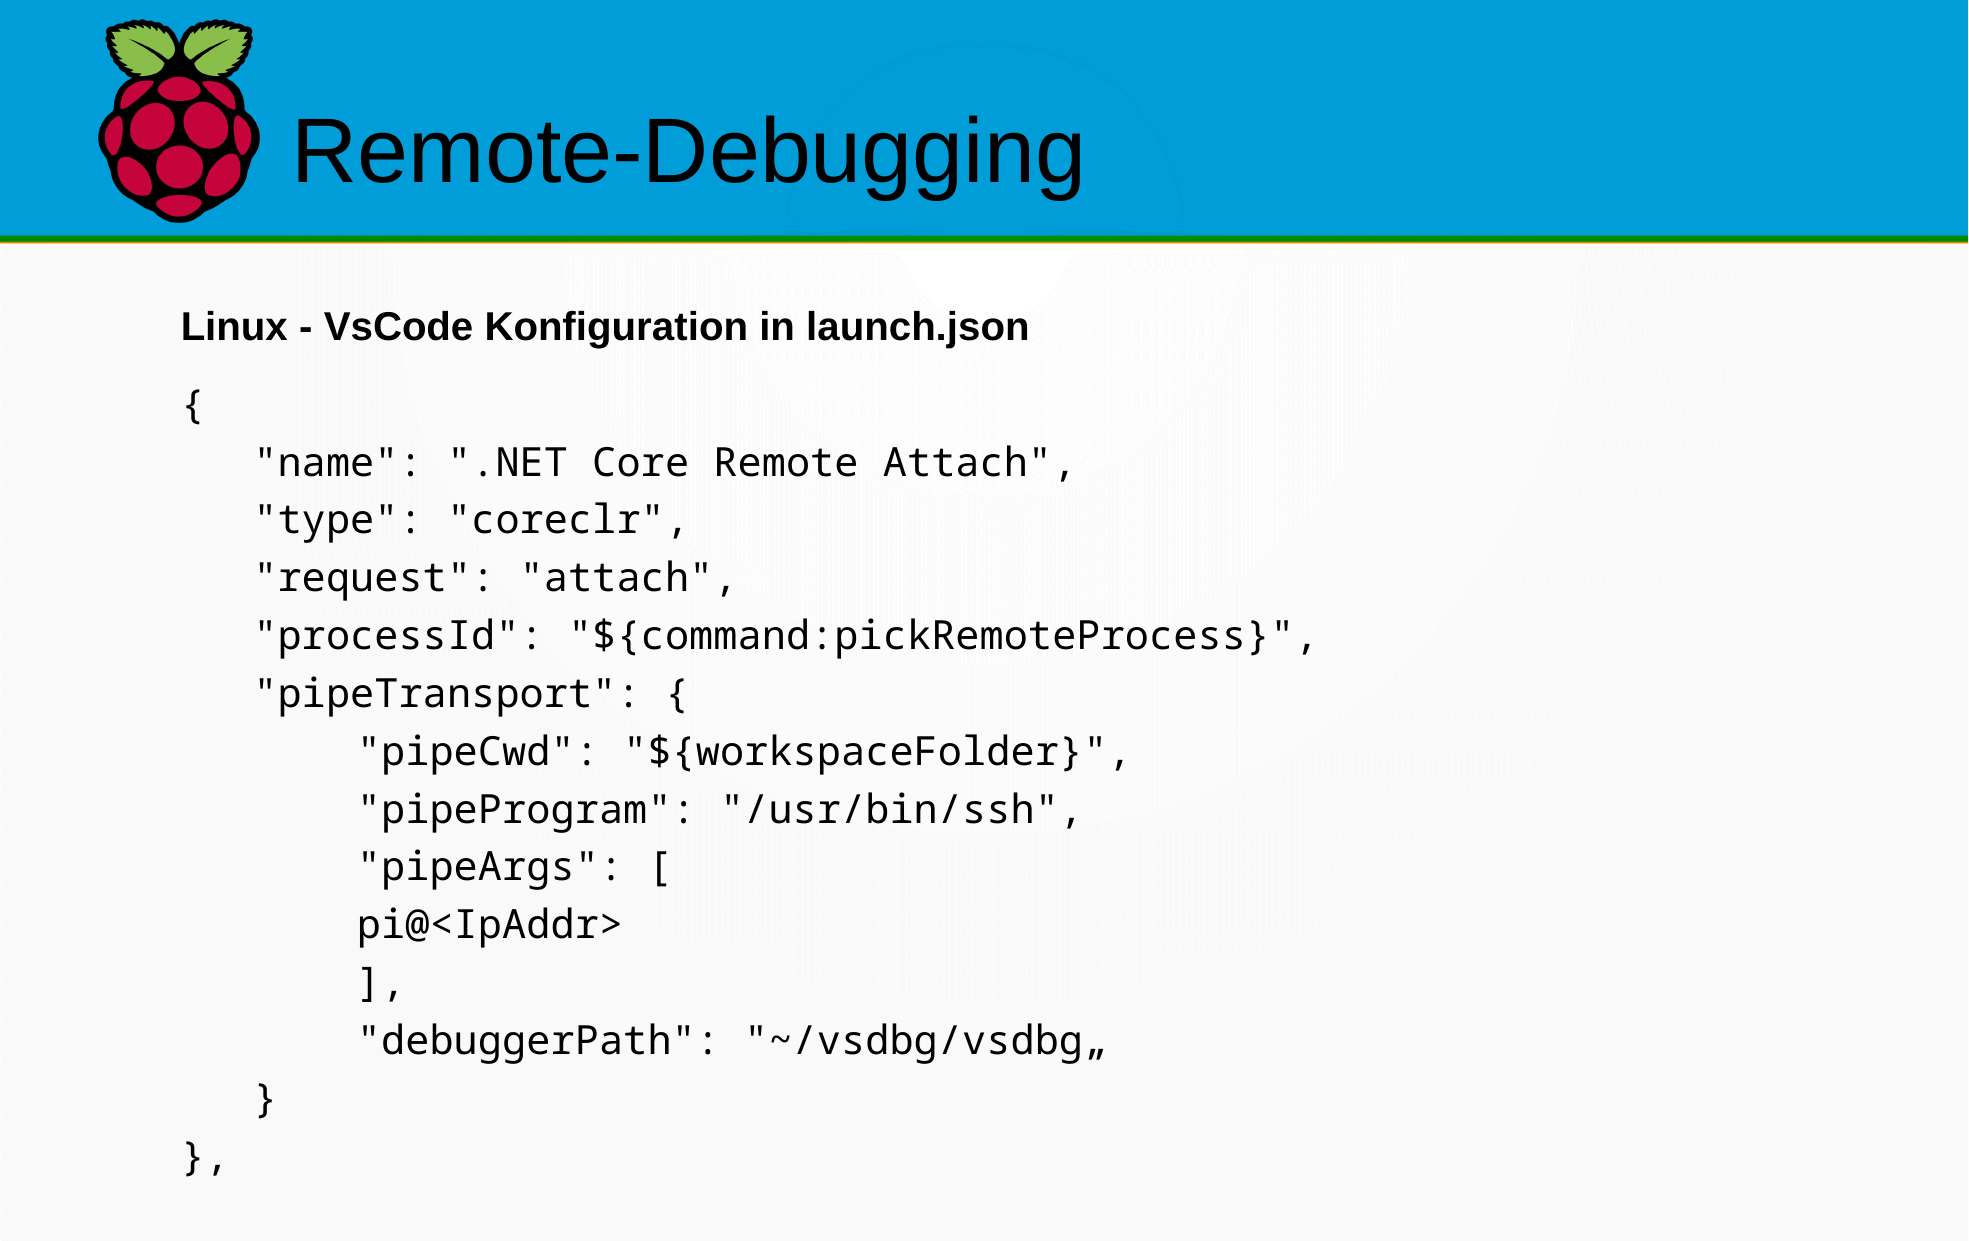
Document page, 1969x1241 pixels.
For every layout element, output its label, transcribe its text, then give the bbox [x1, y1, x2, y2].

text_box Linux - VsCode Konfiguration in launch.json { "name": ".NET Core Remote Attach", "type": "coreclr", "request": "attach", "processId": "${command:pickRemoteProcess}", "pipeTransport": { "pipeCwd": "${workspaceFolder}", "pipeProgram": "/usr/bin/ssh", "pipeArgs": [ pi@<IpAddr> ], "debuggerPath": "~/vsdbg/vsdbg„ } }, [98, 300, 1875, 1185]
text_box Remote-Debugging [291, 49, 1870, 257]
picture [100, 21, 258, 221]
picture [0, 236, 1969, 1241]
